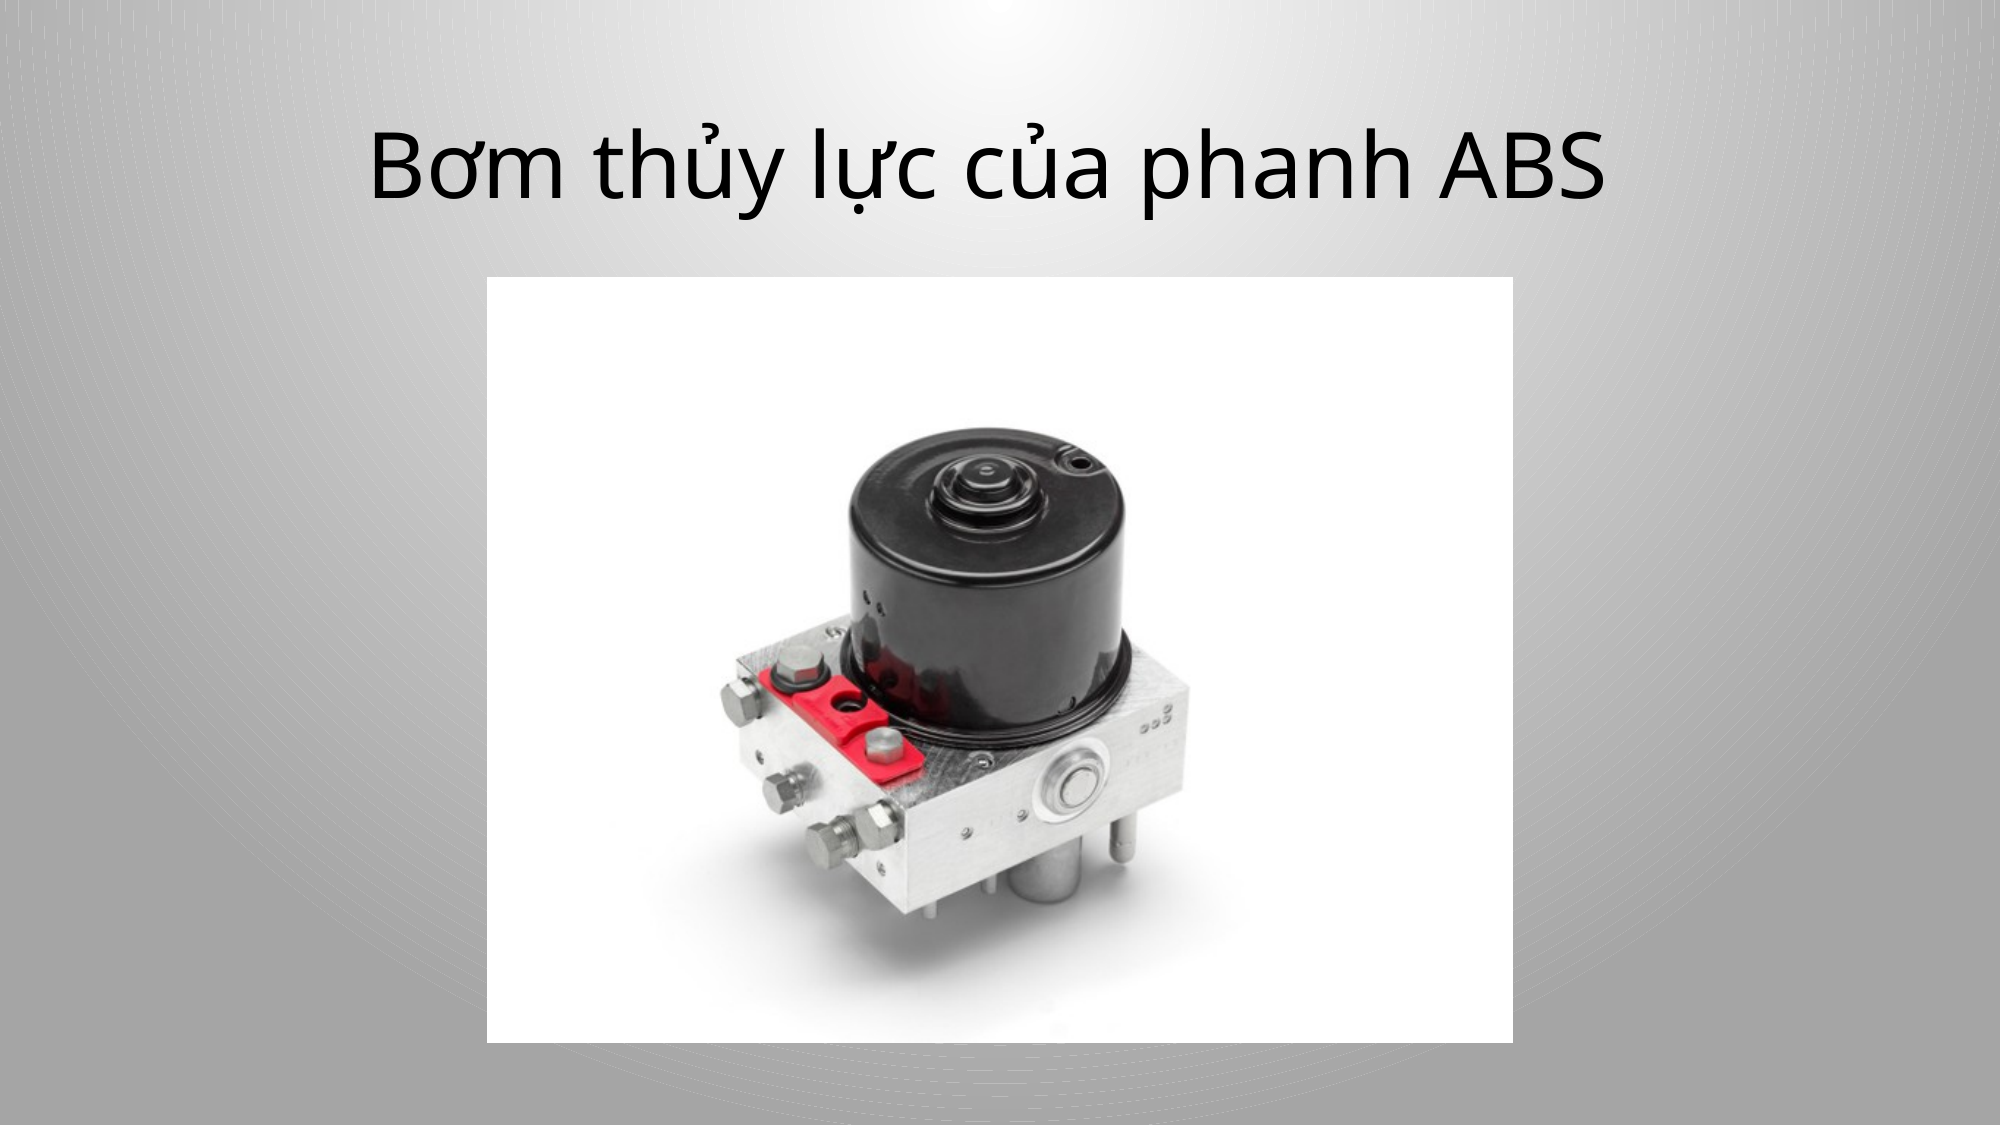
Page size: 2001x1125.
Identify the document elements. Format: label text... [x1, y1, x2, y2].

title Bơm thủy lực của phanh ABS [137, 59, 1863, 278]
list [487, 277, 1513, 1043]
